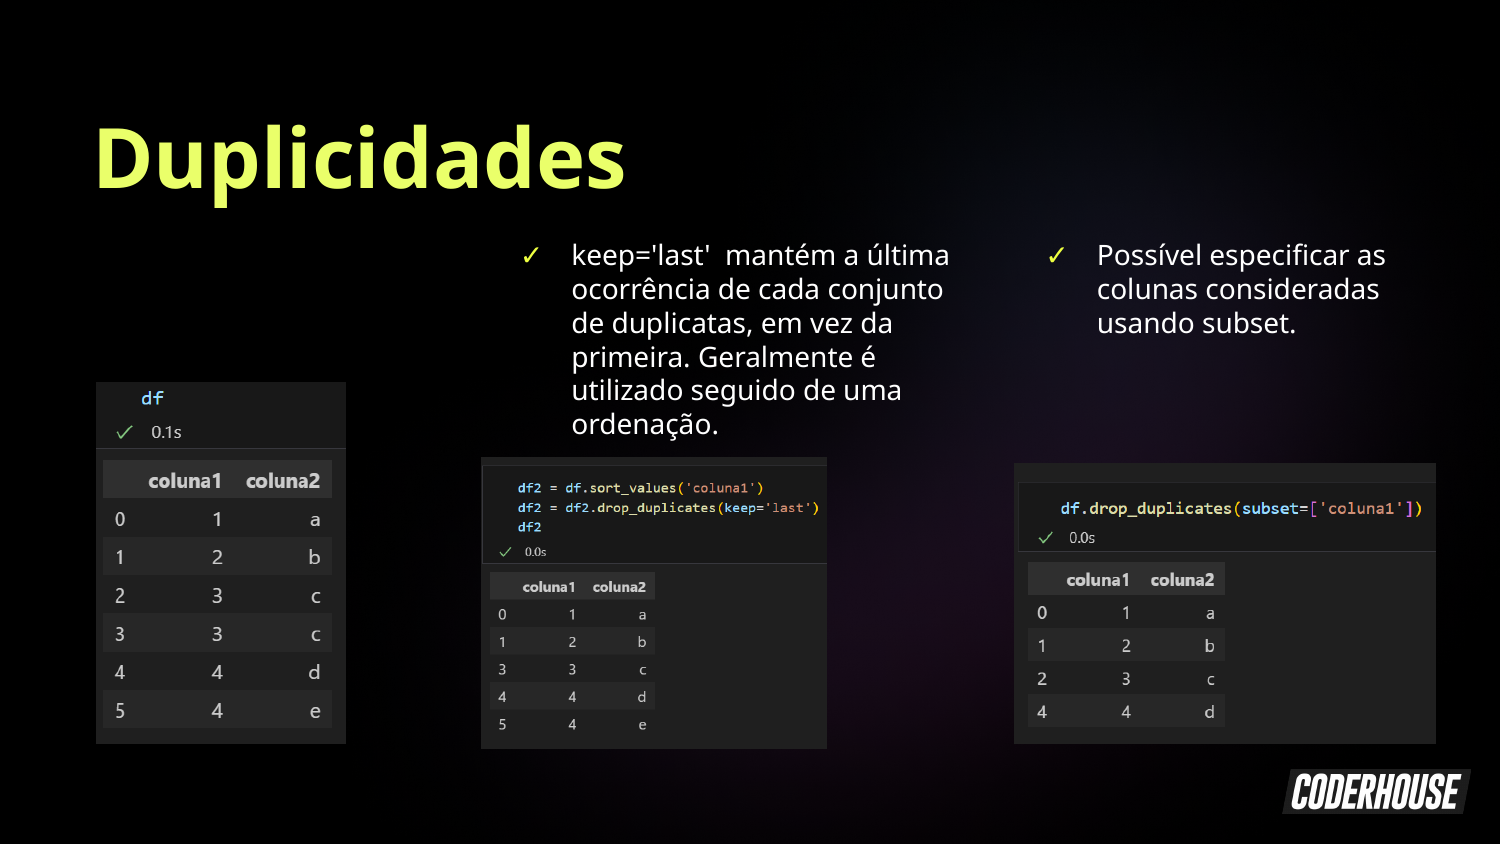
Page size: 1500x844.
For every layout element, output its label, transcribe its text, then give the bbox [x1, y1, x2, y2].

picture [0, 0, 1500, 844]
text_box Possível especificar as colunas consideradas usando subset. [1006, 222, 1443, 409]
text_box keep='last' mantém a última ocorrência de cada conjunto de duplicatas, em vez da primeira. Geralmente é utilizado seguido de uma ordenação. [481, 222, 986, 456]
text_box Duplicidades [77, 101, 1414, 222]
